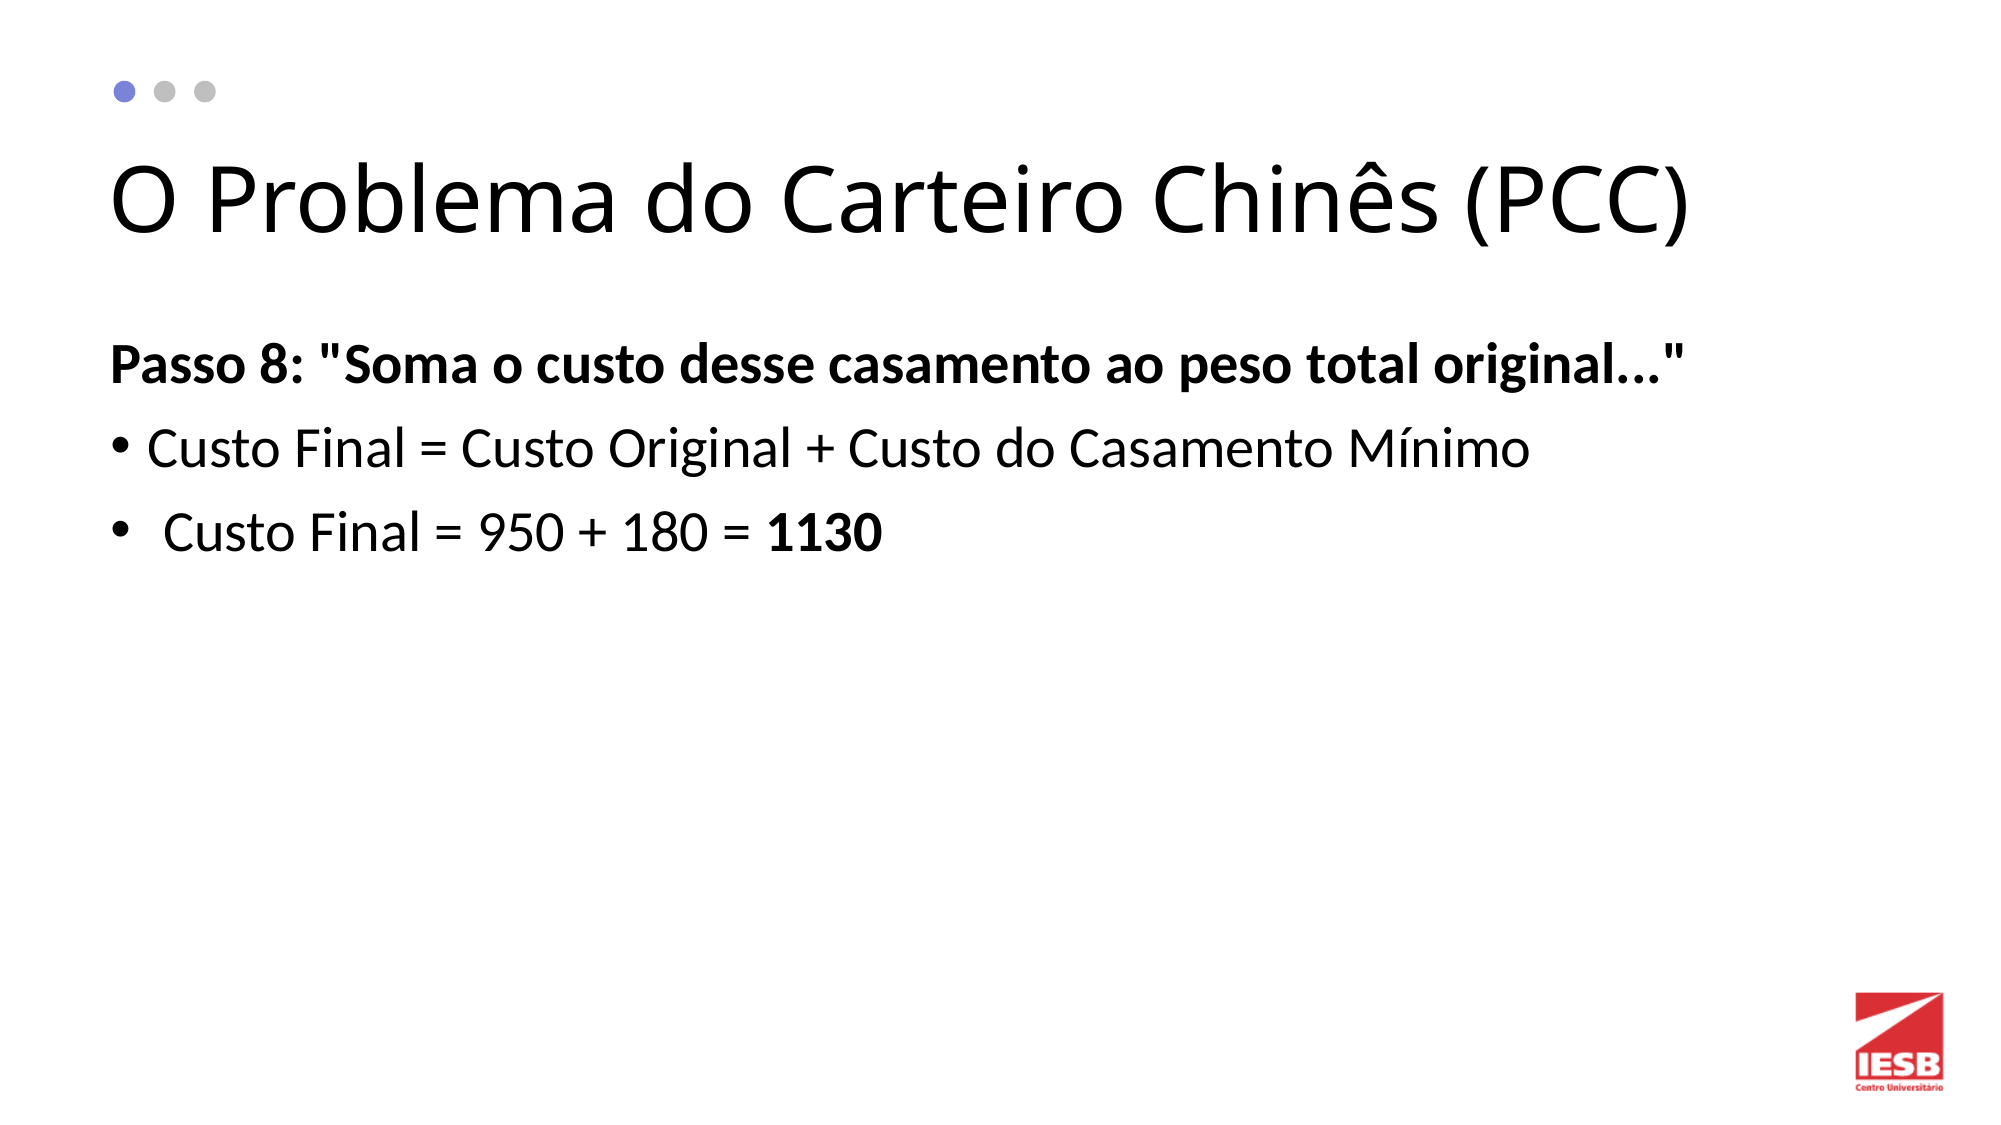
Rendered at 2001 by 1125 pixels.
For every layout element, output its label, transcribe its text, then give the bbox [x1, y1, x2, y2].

picture [1852, 989, 1948, 1096]
list Passo 8: "Soma o custo desse casamento ao peso total original..." Custo Final = Custo Original + Custo do Casamento Mínimo Custo Final = 950 + 180 = 1130 [95, 325, 1821, 1014]
title O Problema do Carteiro Chinês (PCC) [94, 94, 1819, 312]
